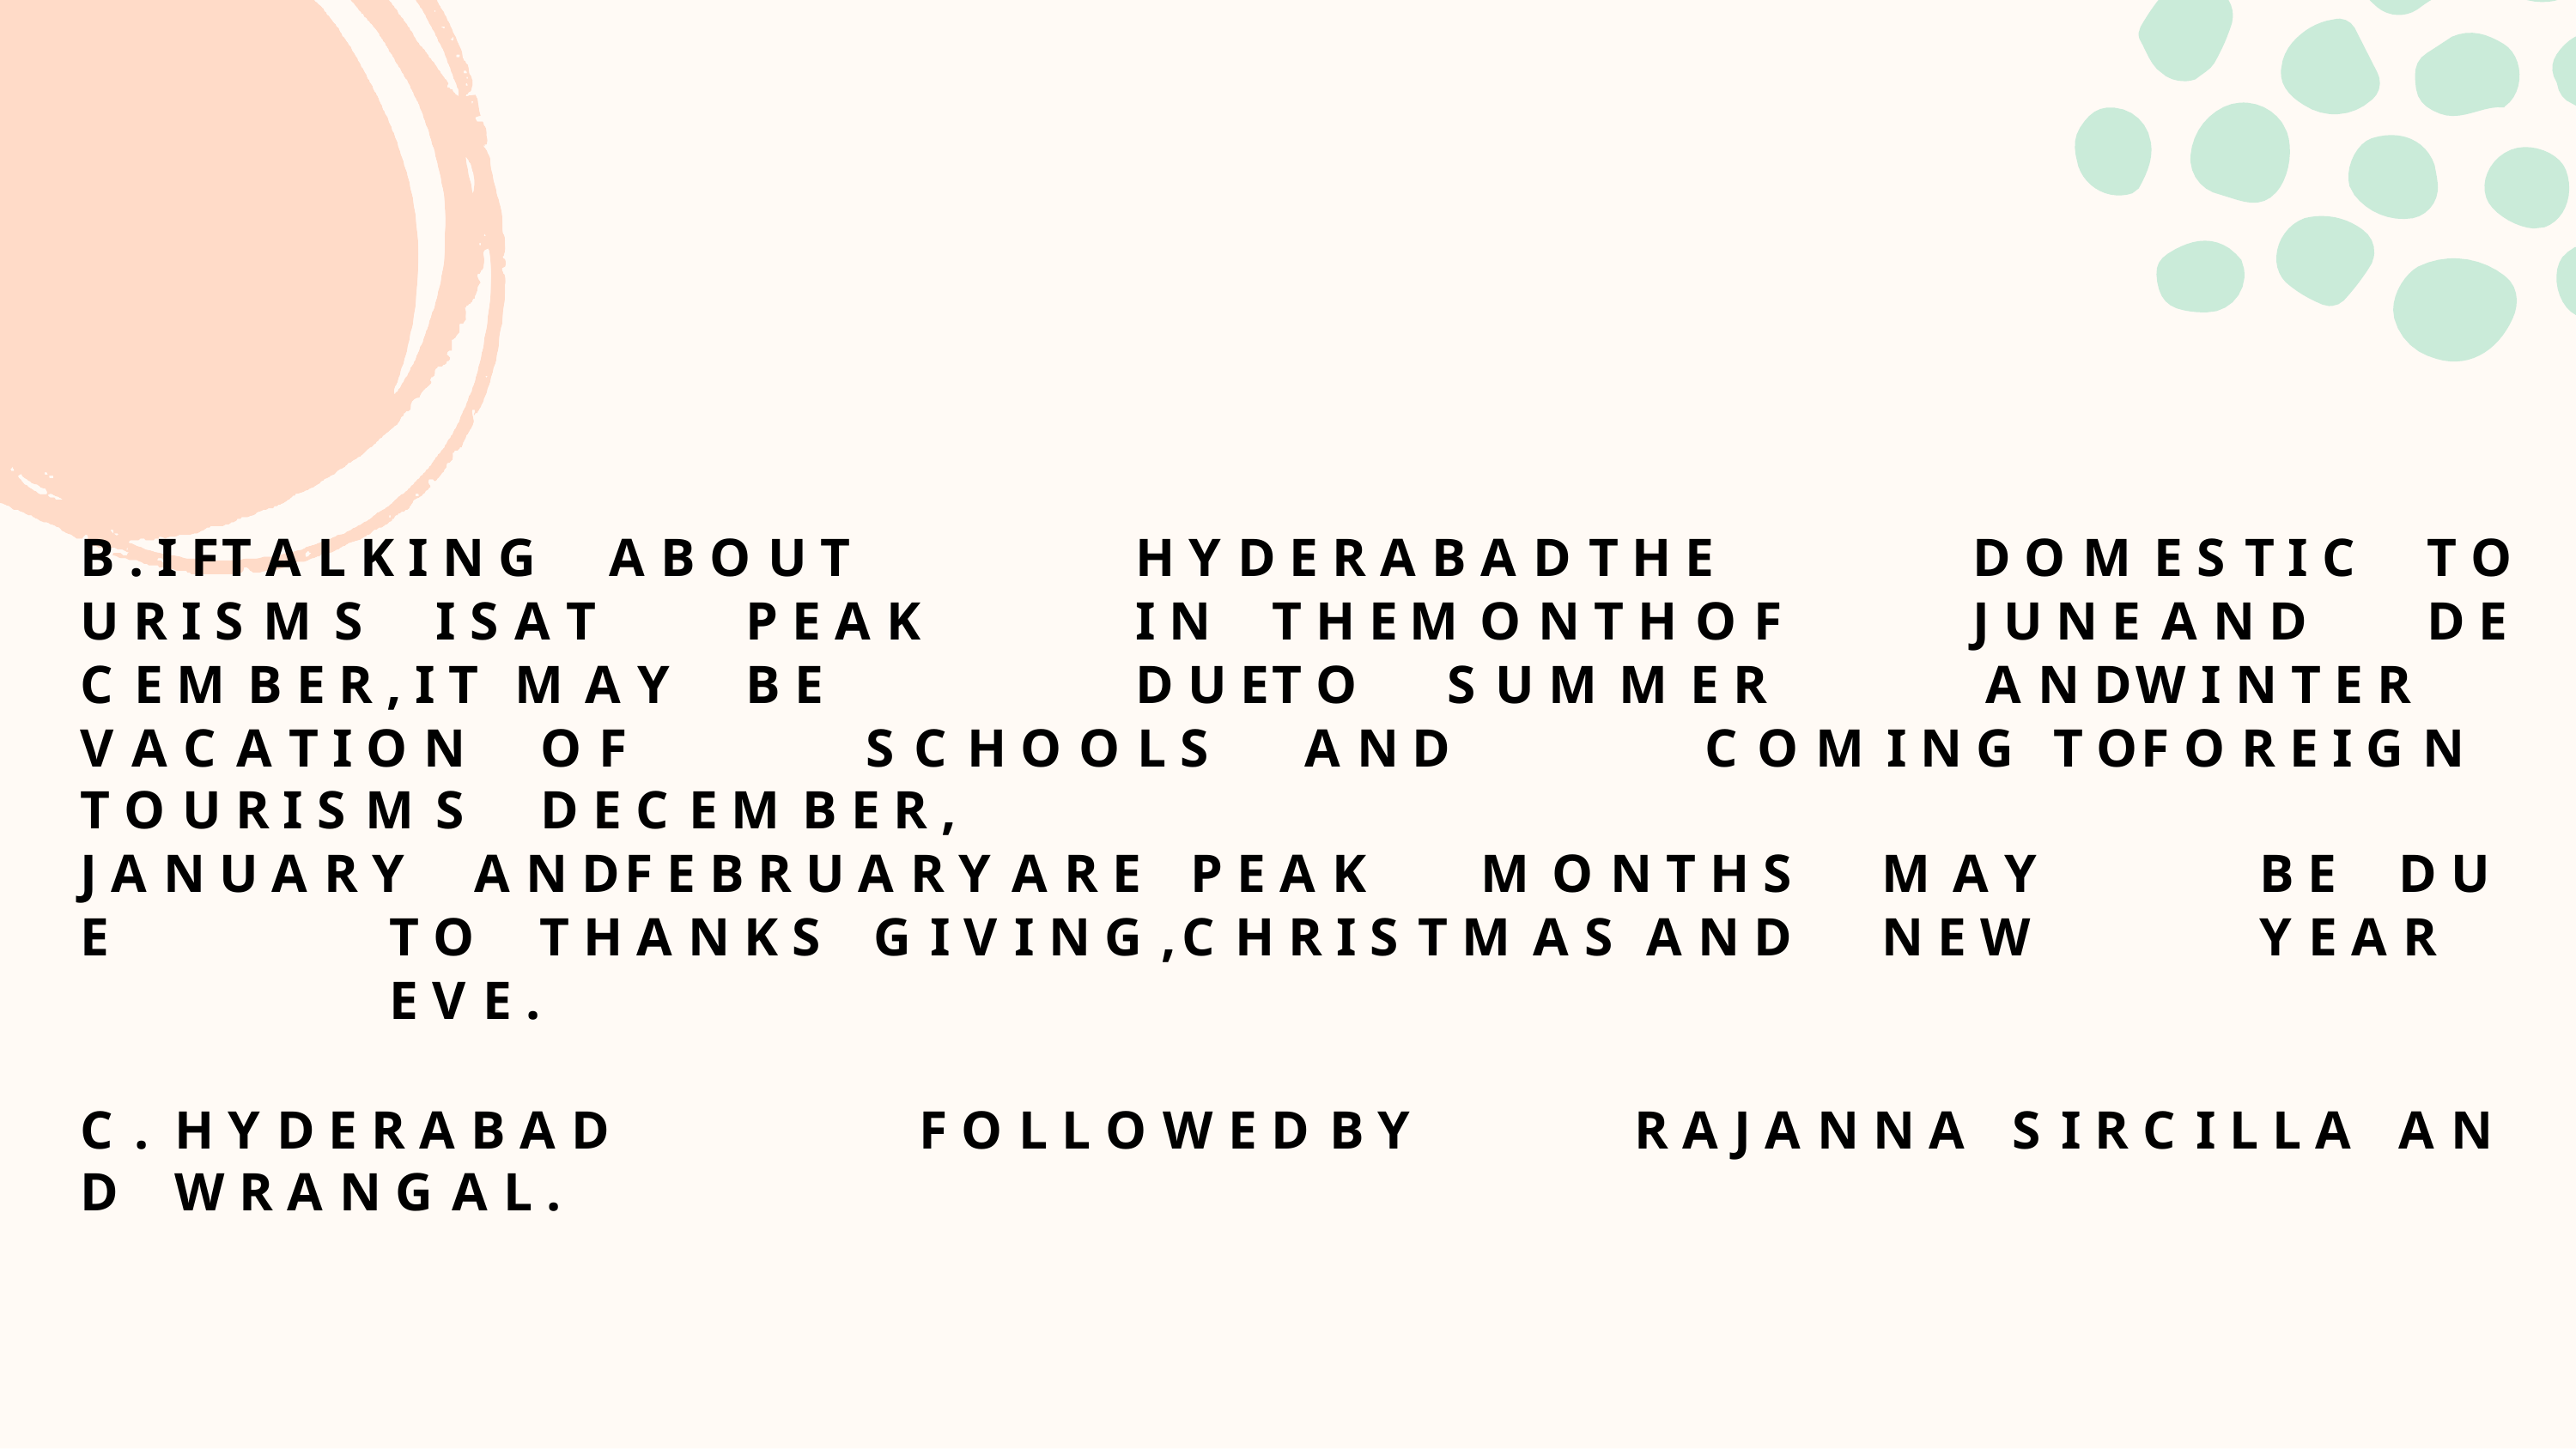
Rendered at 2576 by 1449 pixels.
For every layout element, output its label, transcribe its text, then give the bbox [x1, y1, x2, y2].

text_box [2484, 147, 2570, 229]
text_box [2276, 215, 2375, 306]
text_box [2075, 107, 2152, 196]
text_box [2281, 18, 2380, 115]
text_box [2556, 246, 2576, 316]
text_box [2190, 102, 2290, 203]
text_box [2552, 36, 2576, 106]
text_box [2393, 258, 2518, 362]
text_box B . I F T A L K I N G A B O U T H Y D E R A B A D T H E D O M E S T I C T O U R I S M S I S A T P E A K I N T H E M O N T H O F J U N E A N D D E C E M B E R , I T M A Y B E D U E T O S U M M E R A N D W I N T E R V A C A T I O N O F S C H O O L S A N D C O M I N G T O F O R E I G N T O U R I S M S D E C E M B E R , J A N U A R Y A N D F E B R U A R Y A R E P E A K M O N T H S M A Y B E D U E T O T H A N K S G I V I N G , C H R I S T M A S A N D N E W Y E A R E V E . C . H Y D E R A B A D F O L L O W E D B Y R A J A N N A S I R C I L L A A N D W R A N G A L . [78, 523, 2534, 1222]
text_box [2156, 240, 2245, 312]
picture [0, 0, 506, 574]
text_box [2348, 135, 2439, 220]
text_box [2415, 33, 2520, 117]
text_box [2138, 0, 2233, 82]
text_box [2369, 0, 2432, 15]
